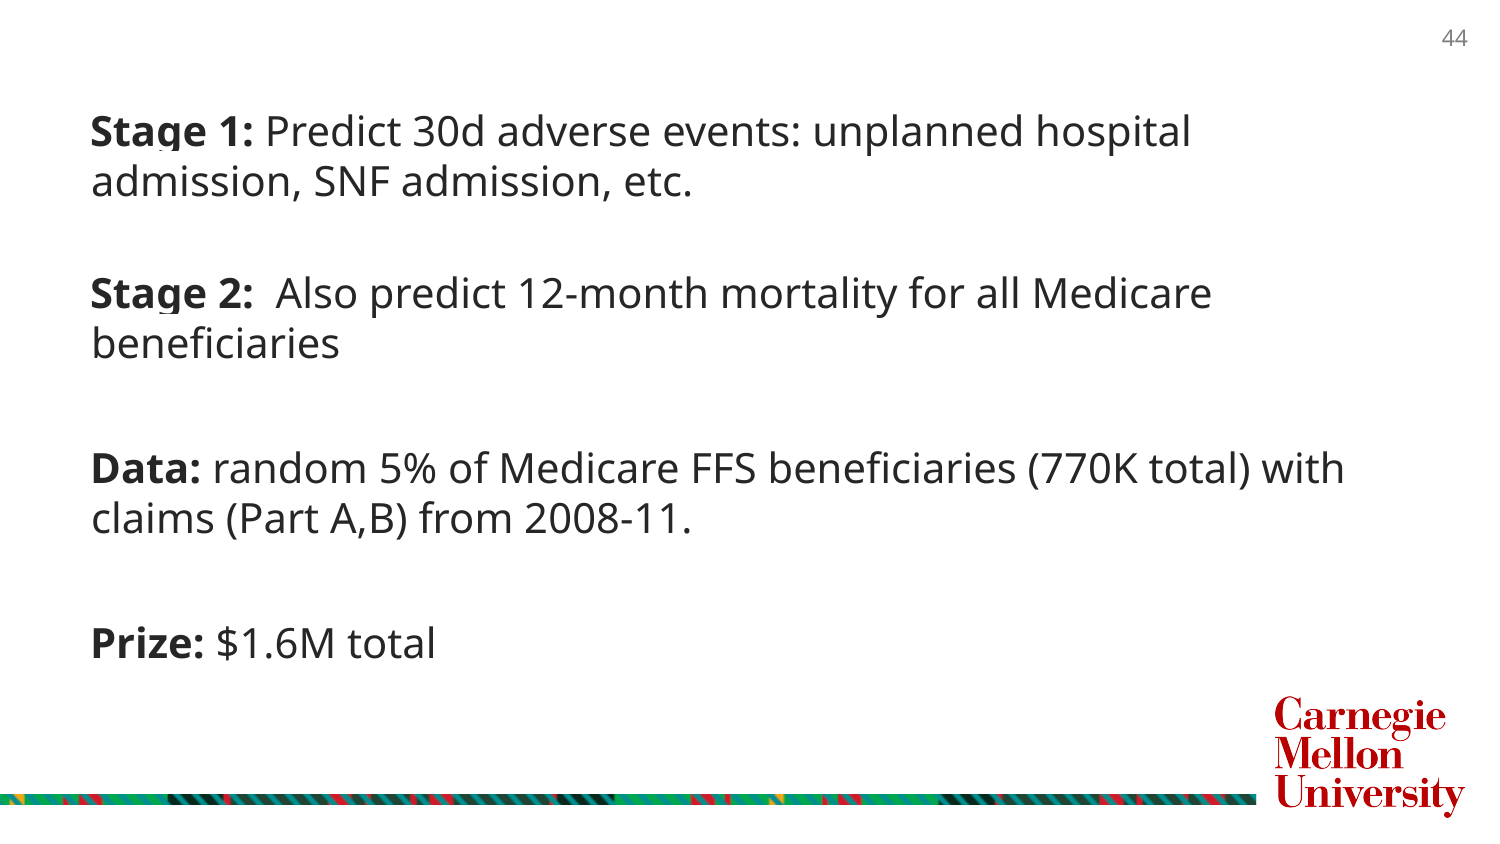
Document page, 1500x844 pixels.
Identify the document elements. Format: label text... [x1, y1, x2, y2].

picture [1275, 696, 1465, 818]
list Stage 1: Predict 30d adverse events: unplanned hospital admission, SNF admission, etc. Stage 2: Also predict 12-month mortality for all Medicare beneficiaries Data: random 5% of Medicare FFS beneficiaries (770K total) with claims (Part A,B) from 2008-11. Prize: $1.6M total [75, 96, 1425, 675]
picture [0, 794, 1257, 805]
